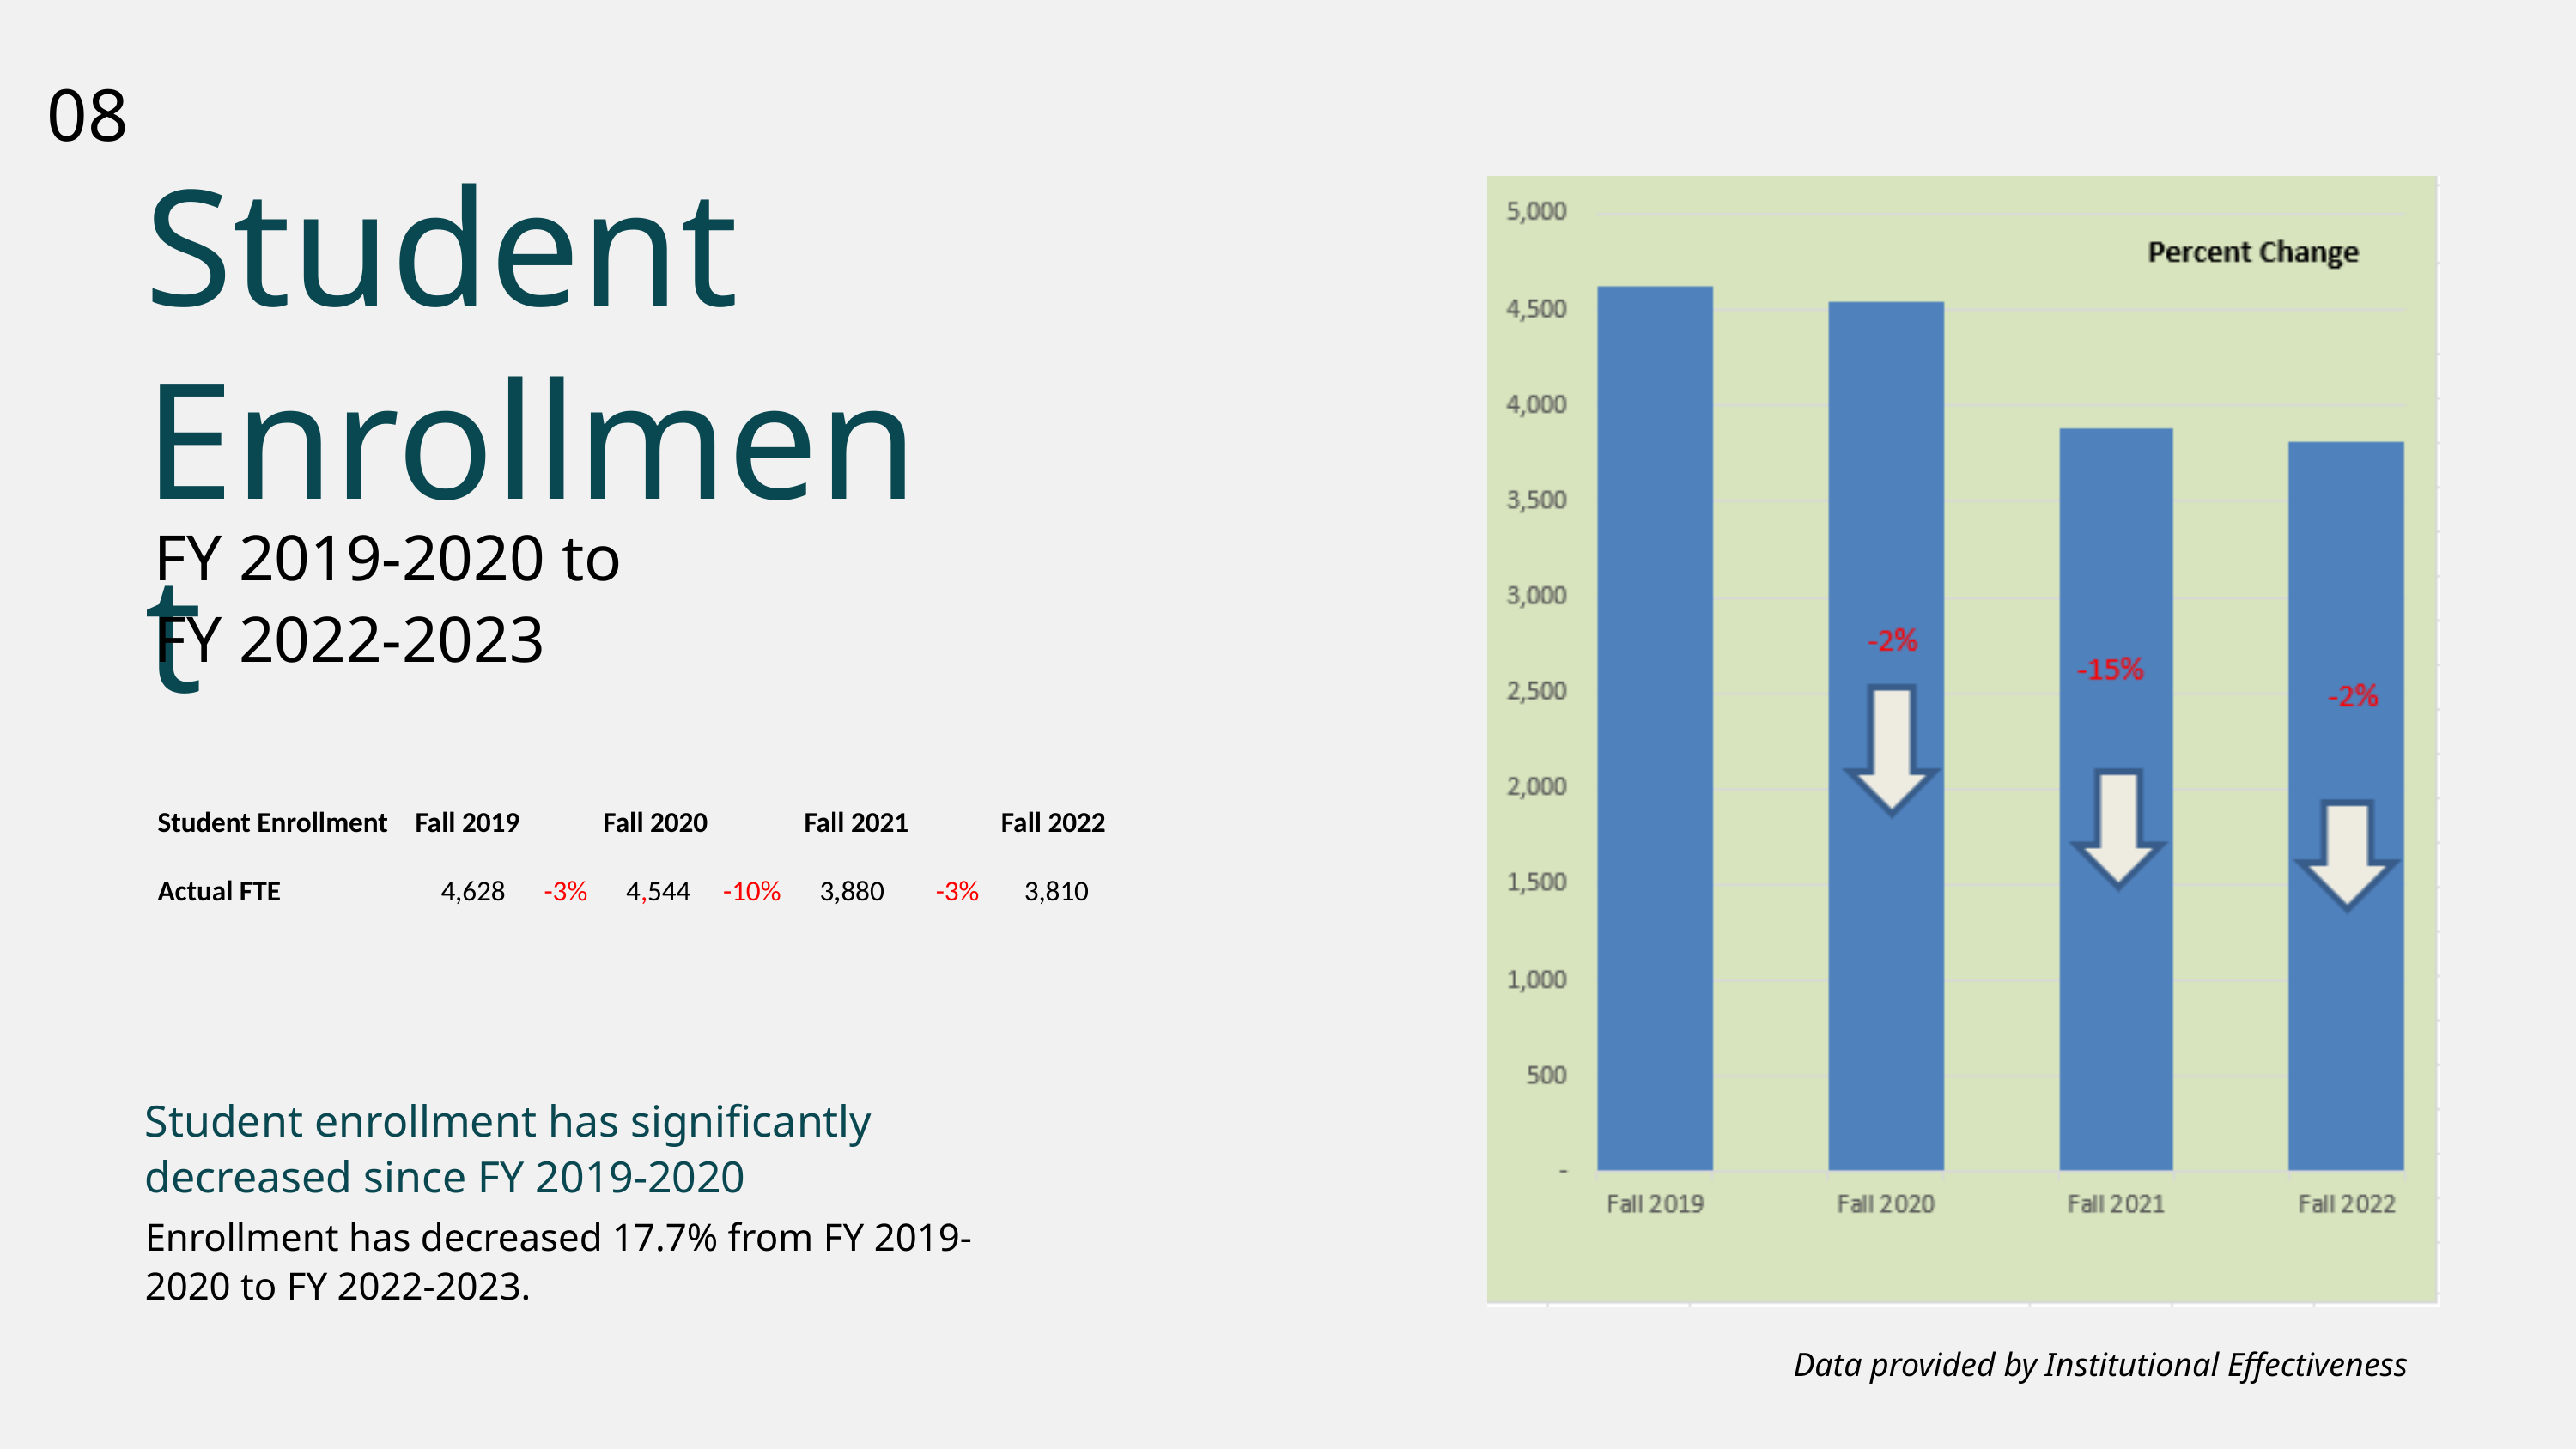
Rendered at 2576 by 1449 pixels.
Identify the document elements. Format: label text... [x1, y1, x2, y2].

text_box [144, 1088, 1017, 1307]
text_box Student Enrollment Fall 2019 Fall 2020 Fall 2021 Fall 2022 Actual FTE 4,628 -3% 4,544 -10% 3,880 -3% 3,810 [144, 797, 1433, 991]
text_box 08 [30, 15, 145, 156]
picture [1487, 176, 2440, 1307]
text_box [144, 144, 957, 671]
text_box Data provided by Institutional Effectiveness [1793, 1333, 2498, 1383]
